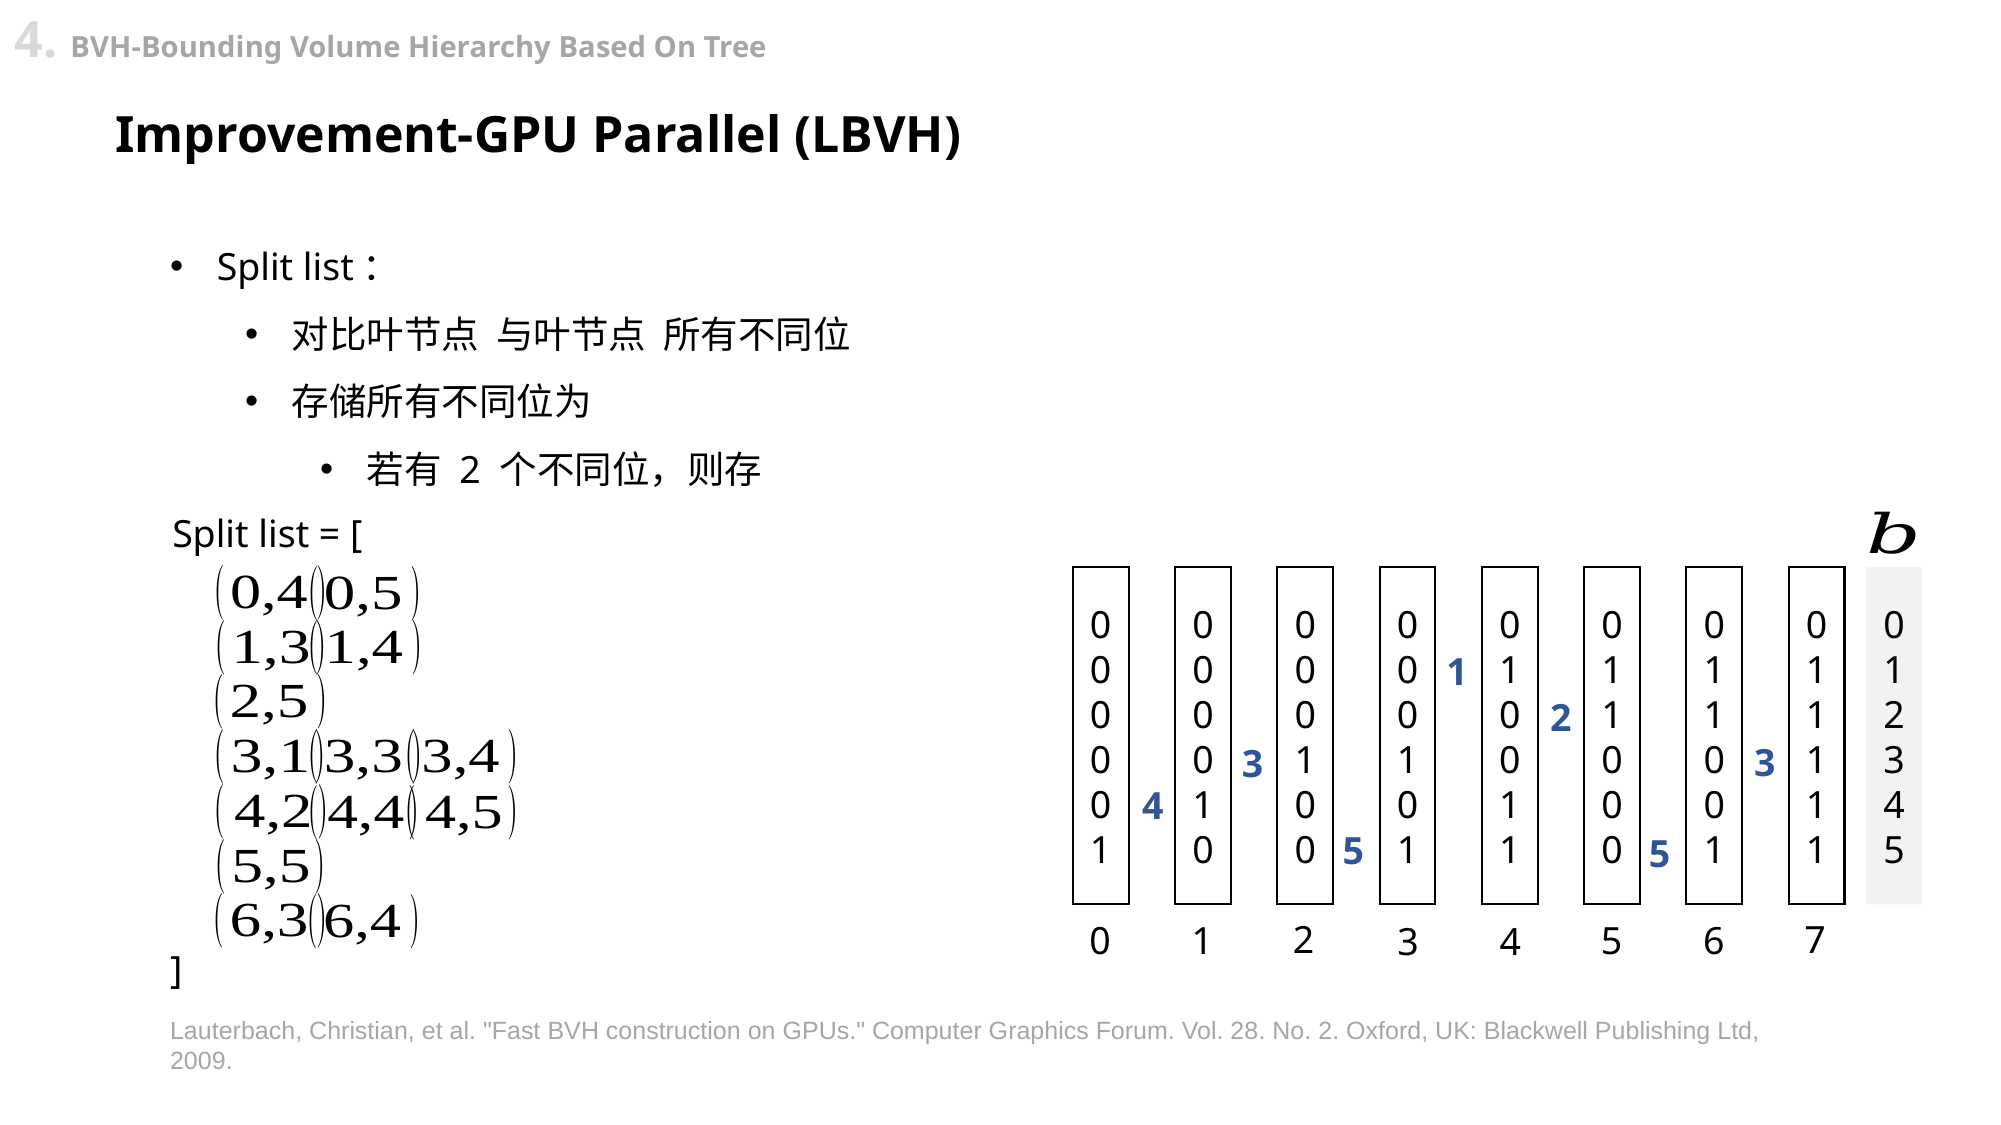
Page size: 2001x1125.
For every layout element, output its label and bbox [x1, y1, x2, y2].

text_box [1865, 566, 1923, 905]
text_box [1380, 910, 1436, 971]
text_box [1787, 908, 1843, 969]
text_box [0, 0, 1900, 171]
text_box [1072, 566, 1846, 905]
text_box [155, 1006, 1845, 1082]
text_box [155, 909, 1163, 998]
text_box [157, 502, 1166, 563]
text_box [1482, 910, 1539, 971]
text_box [1685, 909, 1742, 970]
text_box [1583, 909, 1640, 970]
text_box [1174, 909, 1231, 970]
text_box [1275, 908, 1332, 969]
